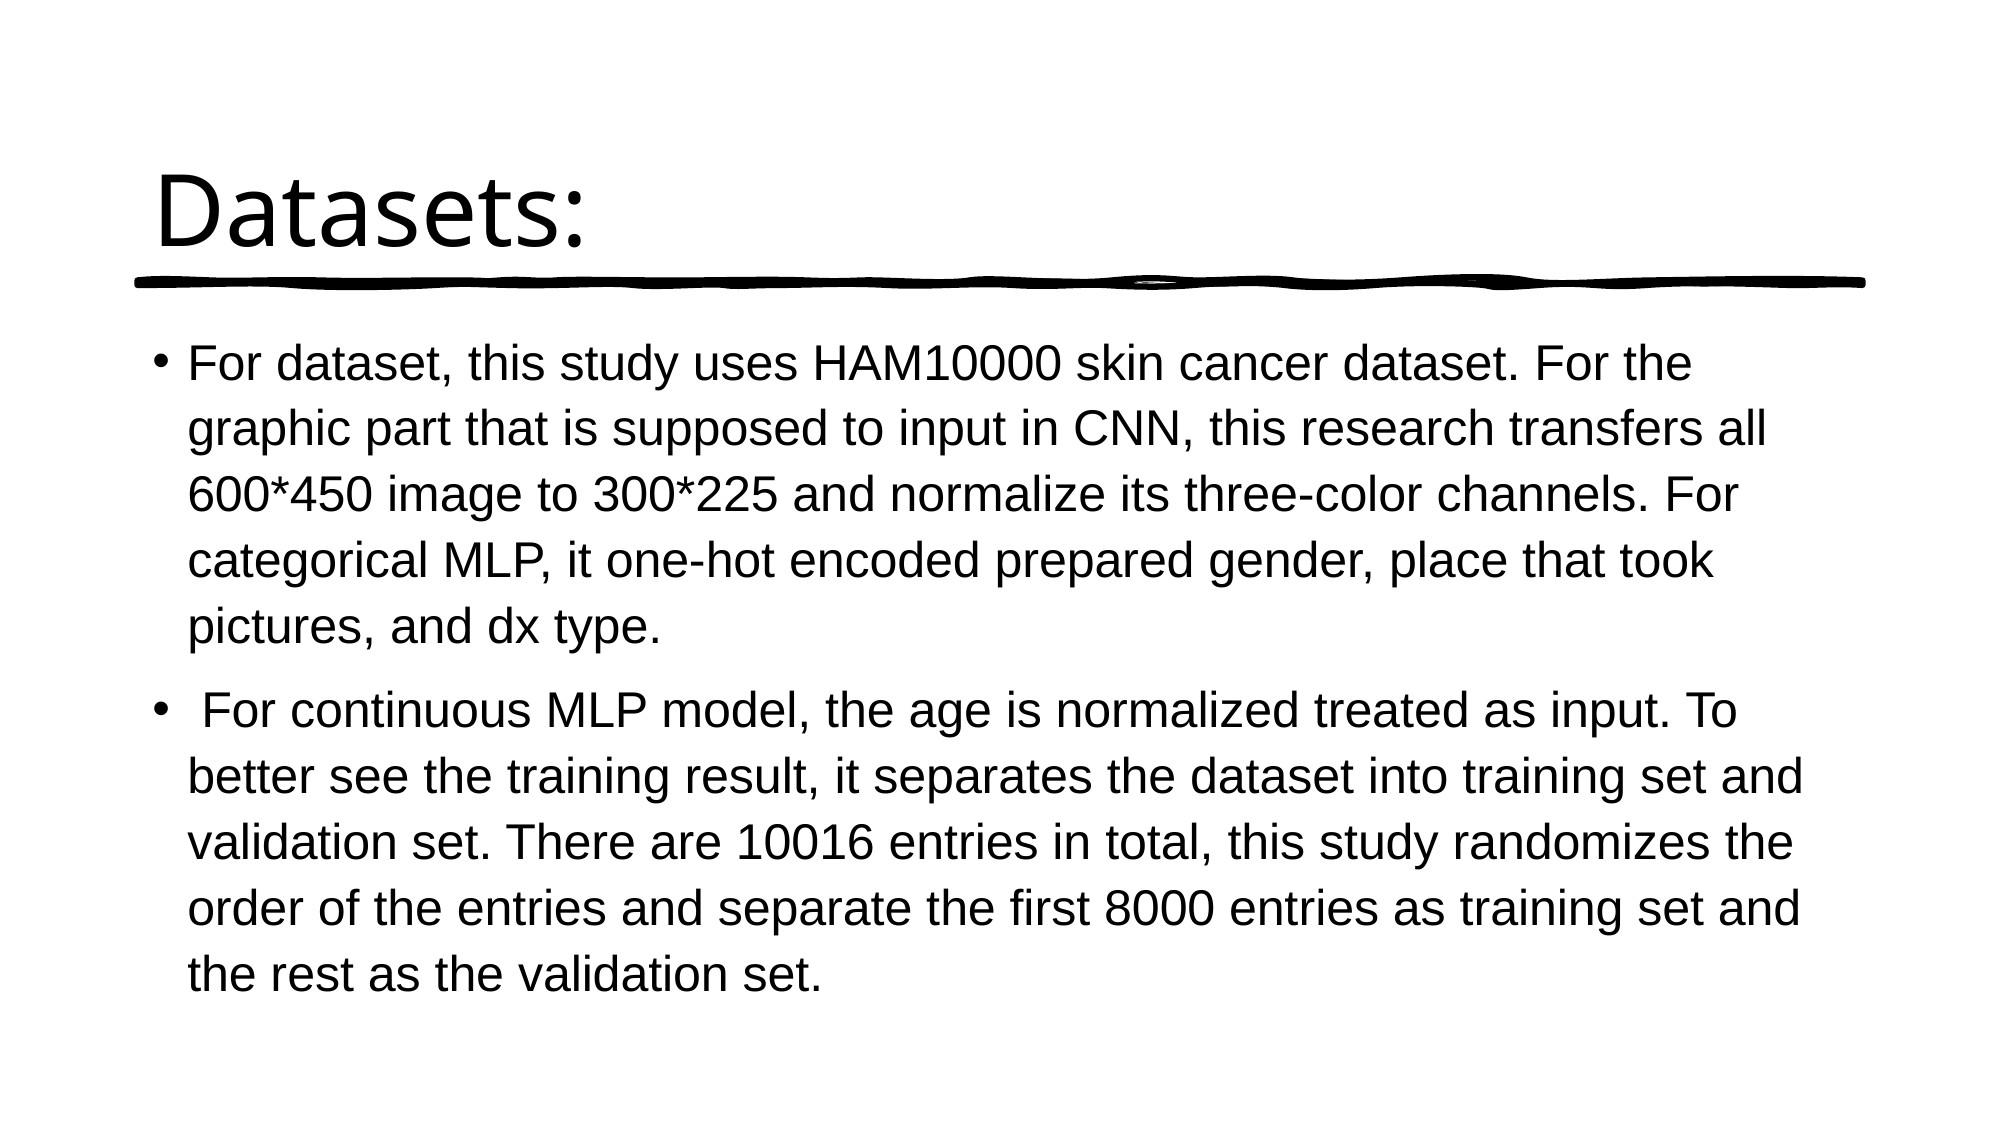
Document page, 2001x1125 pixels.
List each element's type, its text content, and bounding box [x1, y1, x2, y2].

list For dataset, this study uses HAM10000 skin cancer dataset. For the graphic part that is supposed to input in CNN, this research transfers all 600*450 image to 300*225 and normalize its three-color channels. For categorical MLP, it one-hot encoded prepared gender, place that took pictures, and dx type. For continuous MLP model, the age is normalized treated as input. To better see the training result, it separates the dataset into training set and validation set. There are 10016 entries in total, this study randomizes the order of the entries and separate the first 8000 entries as training set and the rest as the validation set. [137, 316, 1863, 1014]
title Datasets: [137, 135, 1863, 278]
